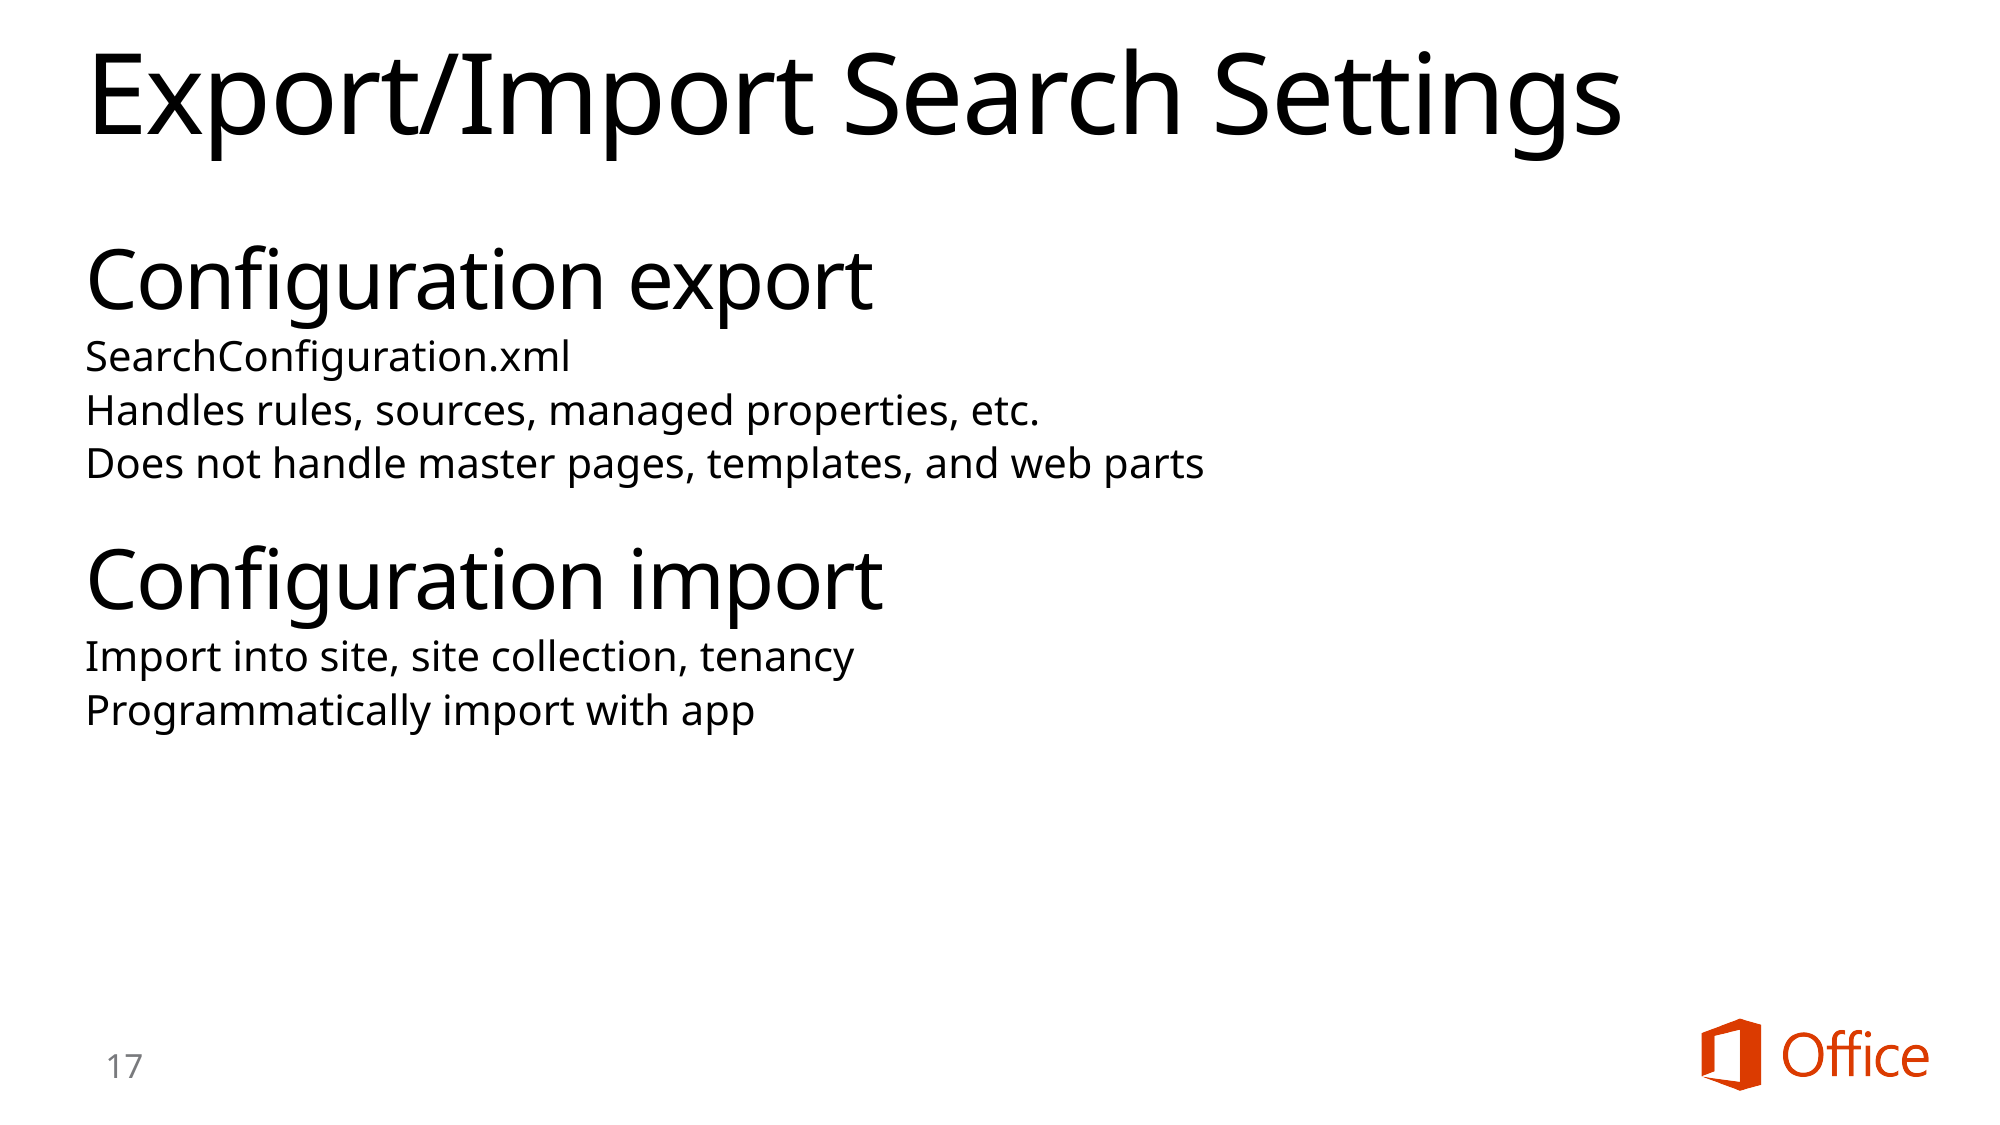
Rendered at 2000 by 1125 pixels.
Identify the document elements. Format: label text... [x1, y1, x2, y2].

title Export/Import Search Settings [85, 37, 1914, 161]
slide_number 17 [85, 1049, 178, 1086]
picture [1670, 987, 1960, 1122]
list Configuration export SearchConfiguration.xml Handles rules, sources, managed properties, etc. Does not handle master pages, templates, and web parts Configuration import Import into site, site collection, tenancy Programmatically import with app [85, 237, 1914, 985]
